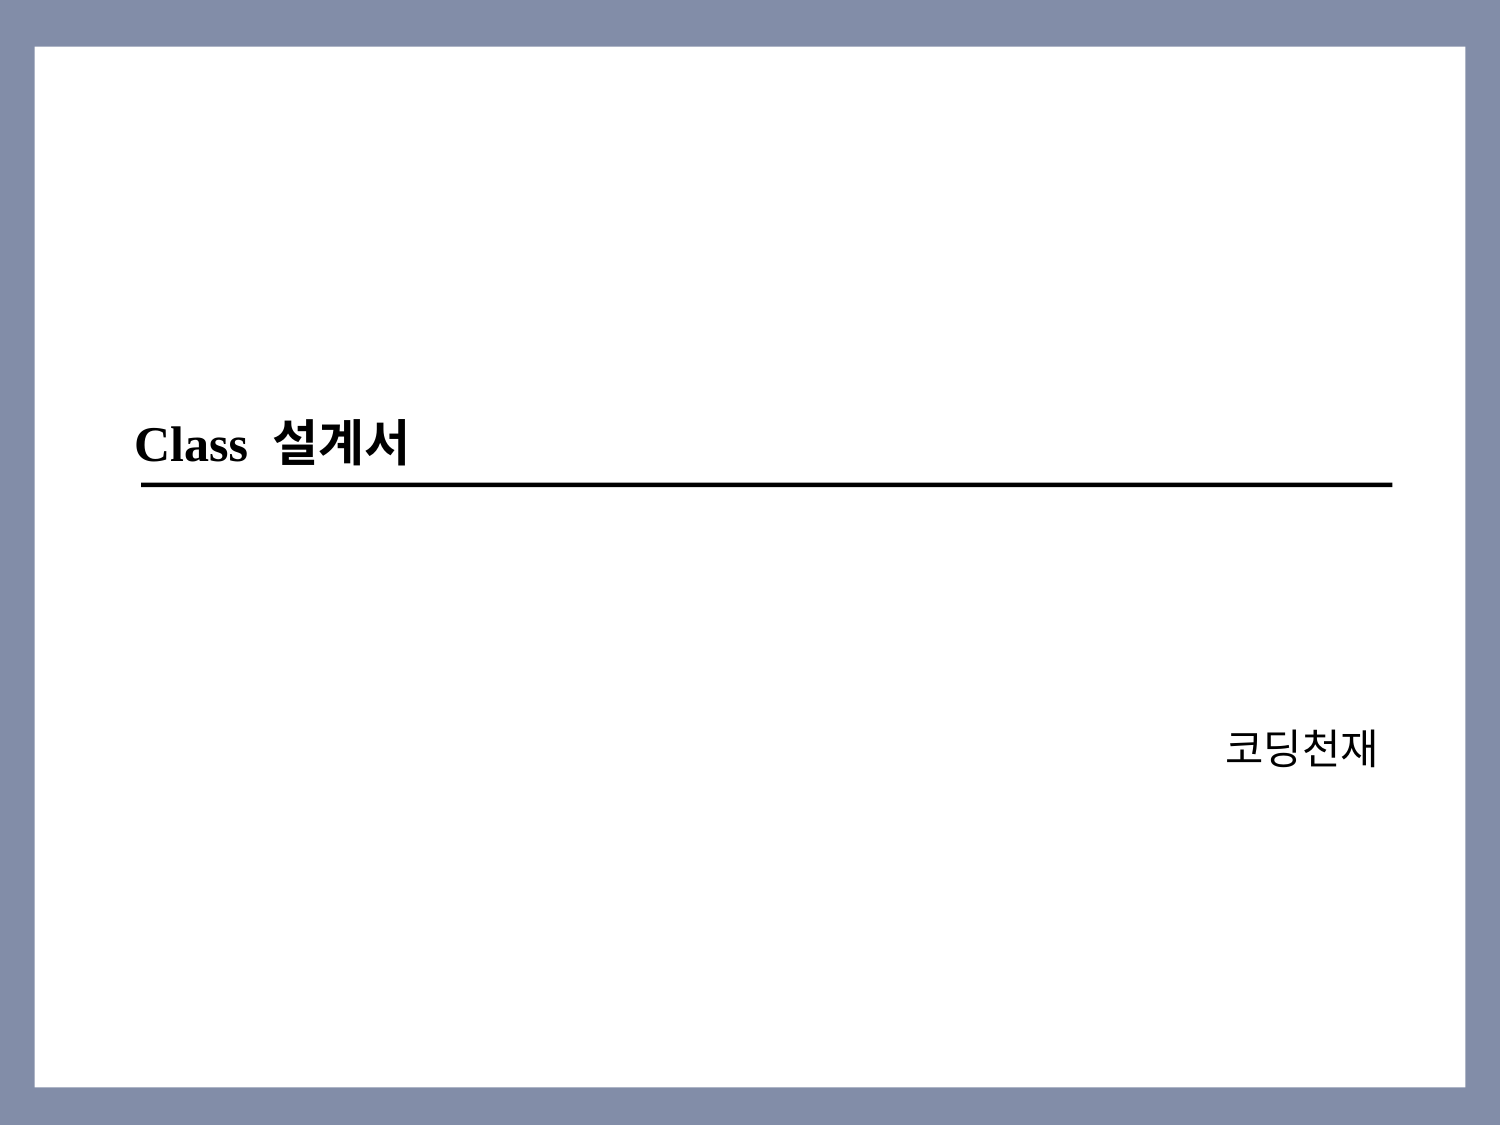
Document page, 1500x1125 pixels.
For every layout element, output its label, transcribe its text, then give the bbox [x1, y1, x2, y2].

text_box 코딩천재 [1210, 715, 1395, 781]
title Class 설계서 [119, 320, 1395, 488]
